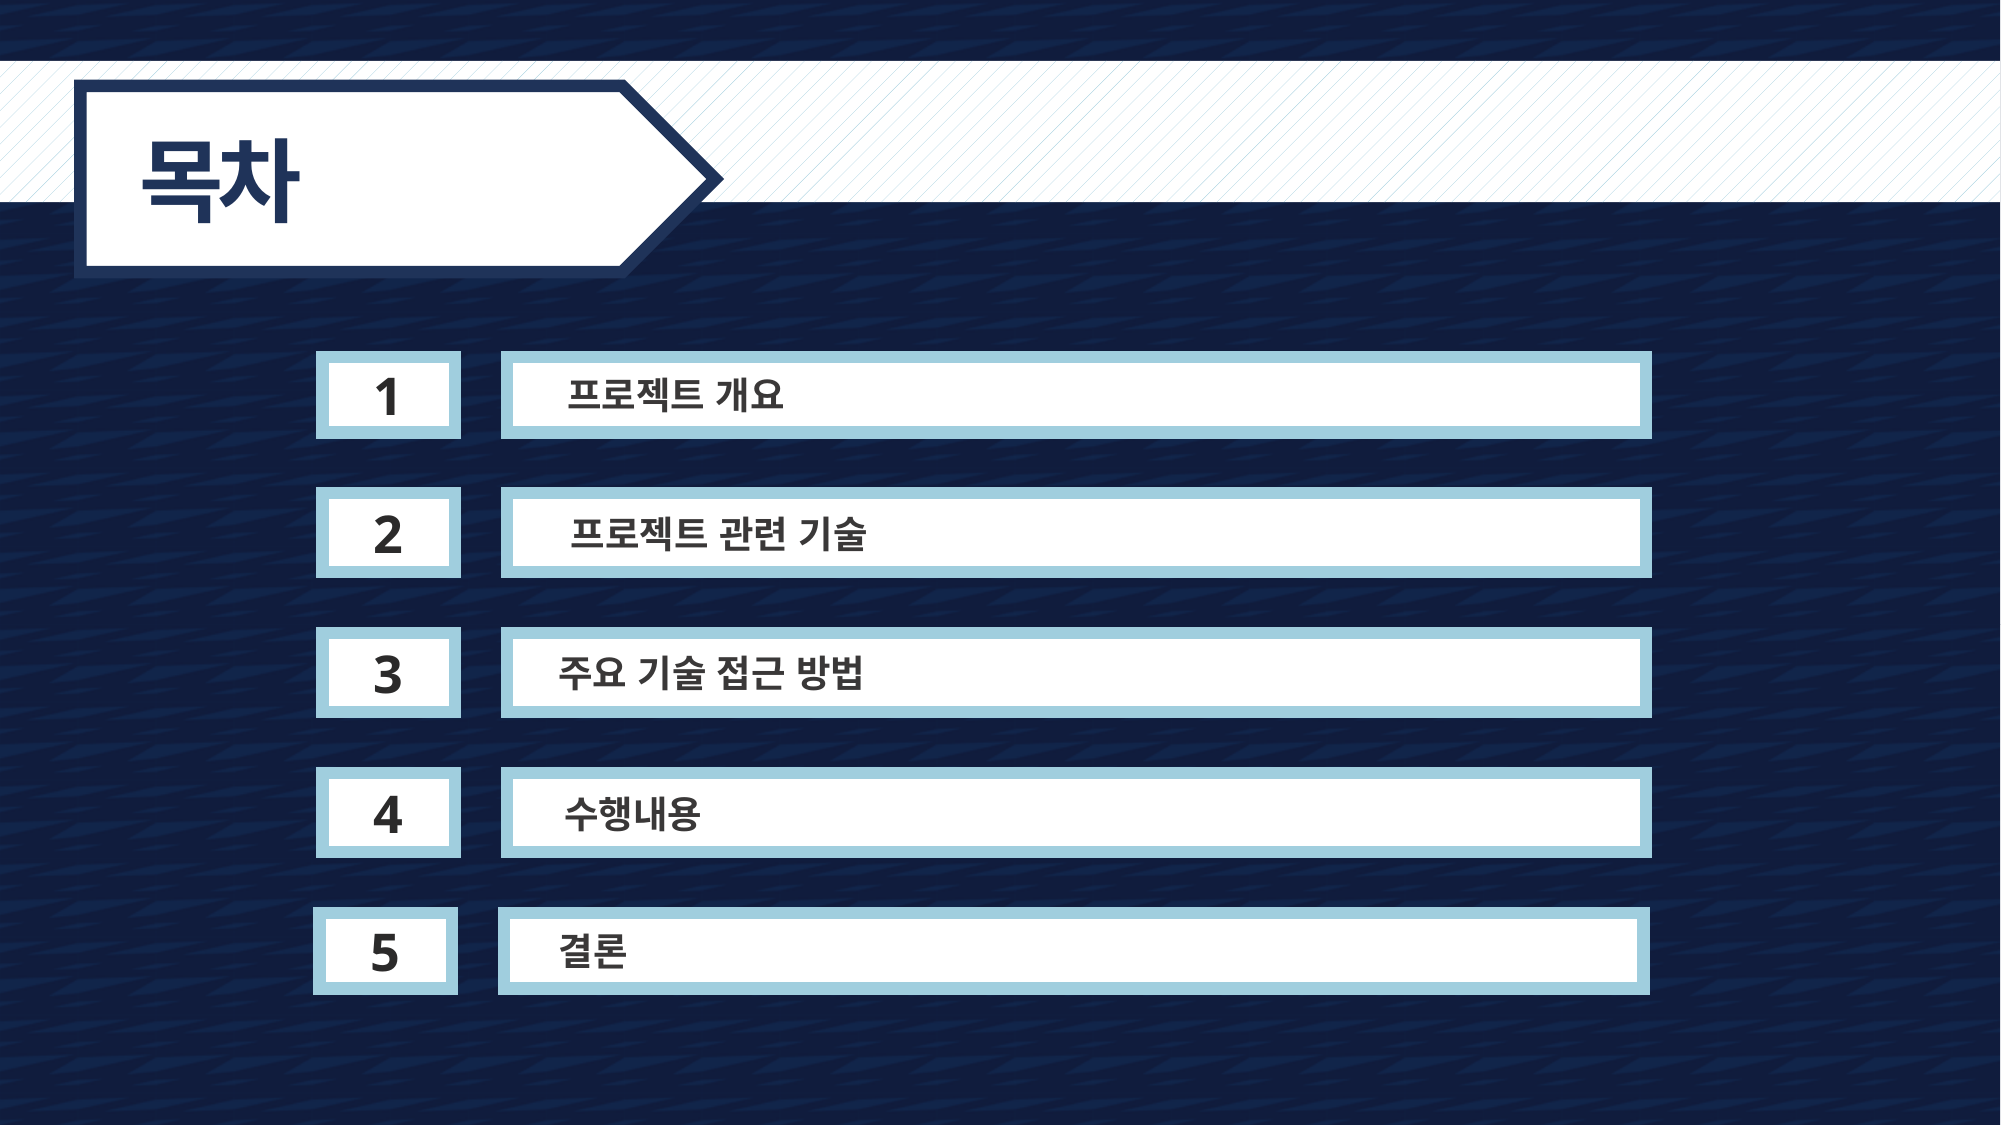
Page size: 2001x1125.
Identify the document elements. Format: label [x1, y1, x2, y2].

text_box [319, 912, 1644, 989]
text_box [322, 632, 1647, 713]
picture [0, 0, 2001, 1125]
text_box [0, 60, 2000, 203]
text_box [322, 493, 1647, 573]
text_box [322, 357, 1647, 433]
text_box [80, 85, 716, 273]
text_box [322, 772, 1647, 853]
